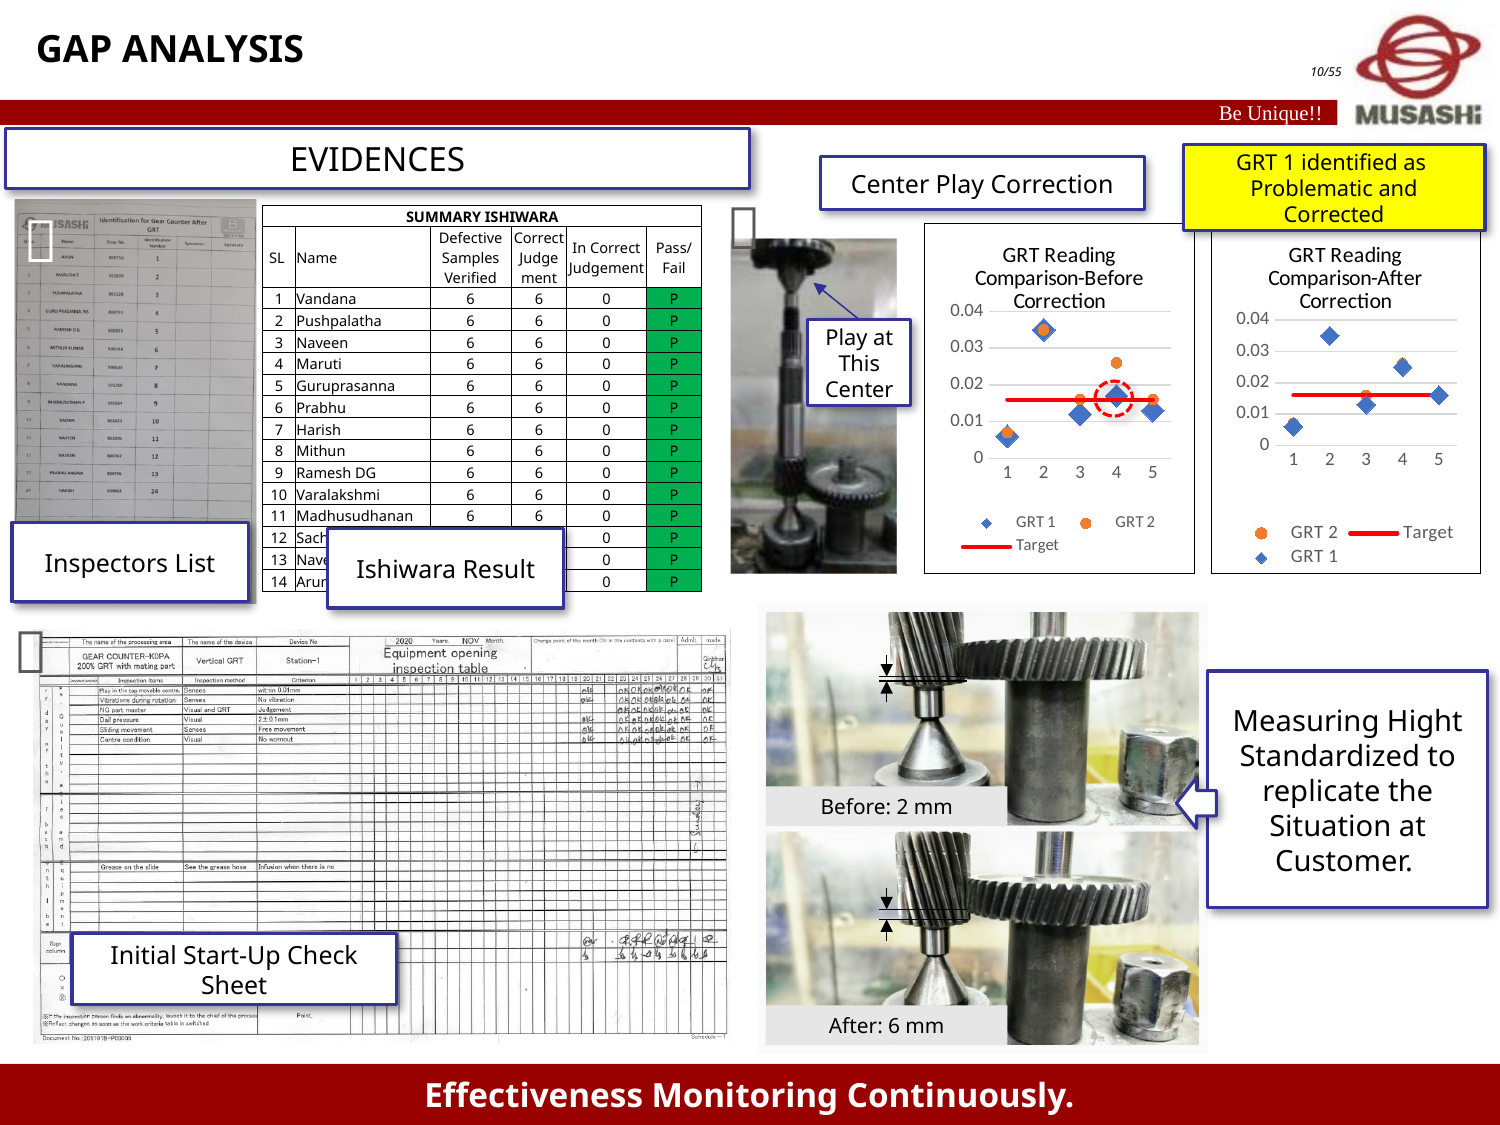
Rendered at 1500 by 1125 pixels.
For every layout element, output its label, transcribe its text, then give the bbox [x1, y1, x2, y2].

table_cell Ramesh DG [296, 462, 430, 482]
table_cell 6 [431, 309, 511, 330]
table_cell 0 [567, 331, 640, 352]
table_cell 1 [263, 288, 295, 308]
table_cell Guruprasanna [296, 375, 430, 395]
table_cell 0 [576, 548, 646, 569]
table_cell 8 [263, 440, 295, 461]
table_cell SL [263, 227, 295, 287]
chart [1210, 223, 1481, 574]
table_cell 6 [263, 396, 295, 417]
text_box EVIDENCES [3, 126, 752, 191]
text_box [813, 282, 860, 320]
text_box  [0, 608, 63, 693]
table_cell Pushpalatha [296, 309, 430, 330]
table_cell 2 [263, 309, 295, 330]
table_cell Pass/Fail [647, 227, 701, 287]
table_cell 3 [263, 331, 295, 352]
table_cell P [647, 548, 701, 569]
table_cell 6 [431, 396, 511, 417]
table_cell 6 [512, 309, 566, 330]
table_cell 6 [431, 418, 511, 439]
text_box  [711, 183, 777, 269]
table_cell 10 [263, 483, 295, 504]
table_cell 0 [567, 440, 640, 461]
table_cell Varalakshmi [296, 483, 430, 504]
table_cell 0 [567, 375, 640, 395]
table_cell Harish [296, 418, 430, 439]
text_box Effectiveness Monitoring Continuously. [0, 1063, 1500, 1125]
text_box Measuring Hight Standardized to replicate the Situation at Customer. [1213, 669, 1490, 910]
table_header SUMMARY ISHIWARA [263, 206, 701, 226]
table_cell 9 [263, 462, 295, 482]
table_cell 6 [431, 462, 511, 482]
table_cell 6 [512, 418, 566, 439]
table_cell P [647, 309, 701, 321]
table_cell Maruti [296, 353, 430, 374]
table_cell 0 [567, 483, 646, 504]
table_cell Naveen [296, 331, 430, 352]
table_cell 6 [512, 440, 566, 461]
table_cell 0 [567, 353, 640, 374]
table_cell 11 [263, 505, 295, 526]
table_cell 6 [512, 288, 566, 308]
text_box GAP ANALYSIS [21, 17, 320, 78]
table_cell 5 [263, 375, 295, 395]
table_cell In Correct Judgement [567, 227, 646, 287]
table_cell 0 [567, 309, 646, 330]
table_cell Defective Samples Verified [431, 227, 511, 287]
table_cell 6 [512, 462, 566, 482]
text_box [878, 887, 967, 941]
table_cell Correct Judgement [512, 227, 566, 287]
picture [645, 239, 924, 573]
text_box GRT 1 identified as Problematic and Corrected [1181, 143, 1487, 233]
table_cell 6 [512, 483, 566, 504]
table_cell 6 [512, 505, 566, 525]
table_cell 6 [431, 440, 511, 461]
text_box  [9, 196, 74, 202]
table_cell P [647, 570, 701, 591]
table_cell 6 [512, 331, 566, 352]
table_cell 0 [572, 527, 646, 547]
table_cell Naveen(767) [296, 548, 324, 569]
table_cell 7 [263, 418, 295, 439]
table_cell 12 [263, 527, 295, 547]
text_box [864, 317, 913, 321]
table_cell 6 [431, 288, 511, 308]
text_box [878, 655, 967, 703]
table_cell Arun [296, 570, 324, 591]
table_cell 6 [431, 505, 511, 525]
table_cell P [647, 498, 701, 504]
table_cell 0 [567, 418, 640, 439]
table_cell Madhusudhanan [296, 505, 430, 526]
table_cell 6 [512, 396, 566, 417]
table_cell 0 [567, 505, 646, 526]
table_cell 0 [567, 396, 640, 417]
table_cell P [647, 288, 701, 308]
text_box Center Play Correction [818, 155, 1147, 211]
table_cell 13 [263, 548, 295, 569]
table_cell Vandana [296, 288, 430, 308]
table_cell Prabhu [296, 396, 430, 417]
table_cell 6 [512, 375, 566, 395]
table_cell Mithun [296, 440, 430, 461]
picture [14, 199, 257, 604]
table_cell 6 [512, 353, 566, 374]
table_cell 6 [431, 353, 511, 374]
table_cell 0 [576, 570, 646, 591]
table_cell 6 [431, 331, 511, 352]
table_cell 14 [263, 570, 295, 591]
chart [924, 223, 1195, 574]
table_cell 0 [567, 462, 640, 482]
picture [32, 629, 731, 1044]
text_box [1213, 788, 1219, 818]
text_box Ishiwara Result [325, 526, 566, 610]
picture [757, 602, 1209, 1054]
table_cell Sachin [296, 527, 325, 547]
table_cell P [647, 505, 701, 526]
table_cell Name [296, 227, 430, 287]
picture [1340, 0, 1498, 141]
table_cell 0 [567, 288, 646, 308]
table_cell 4 [263, 353, 295, 374]
table_cell P [647, 527, 701, 547]
table_cell 6 [431, 375, 511, 395]
table_cell 6 [431, 483, 511, 504]
